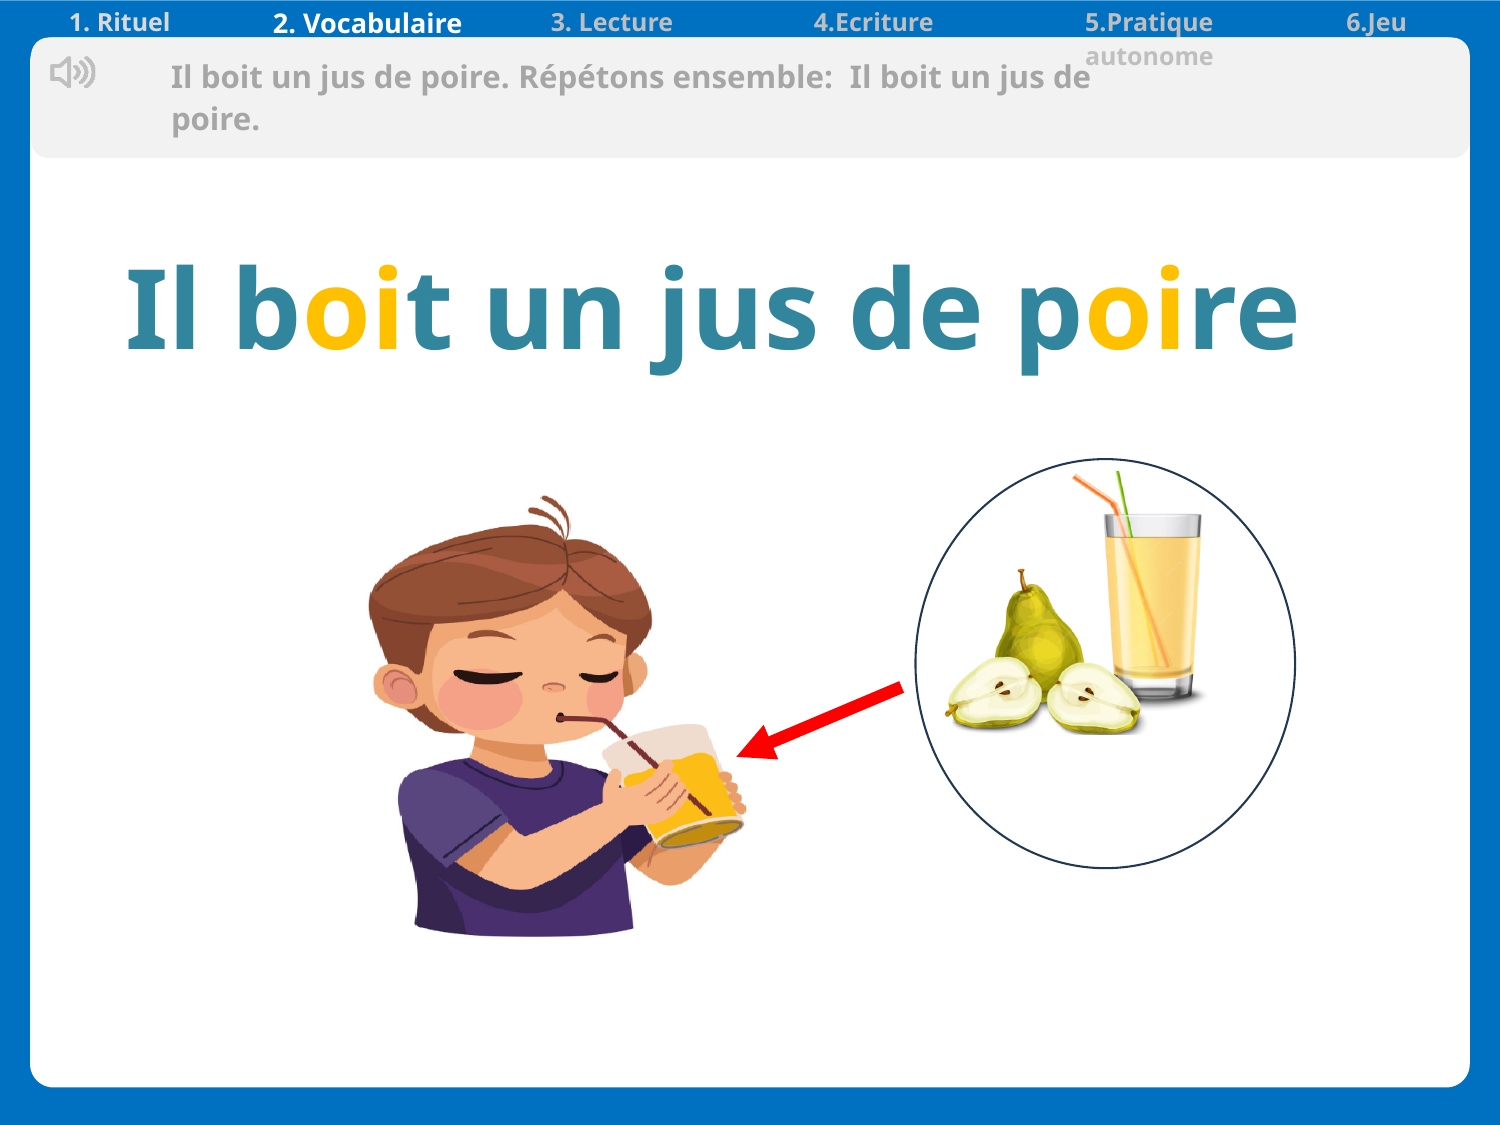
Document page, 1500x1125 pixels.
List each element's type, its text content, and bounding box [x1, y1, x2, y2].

table_header 6.Jeu [1286, 0, 1468, 72]
picture [322, 488, 776, 955]
table_header 2. Vocabulaire [245, 0, 490, 45]
text_box [29, 43, 1472, 161]
text_box [913, 496, 1298, 871]
table_header 1. Rituel [1, 0, 245, 72]
table_header 5.Pratique autonome [1013, 0, 1286, 72]
text_box [0, 0, 1500, 1125]
text_box [50, 72, 96, 88]
text_box [1038, 456, 1173, 470]
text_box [736, 686, 902, 757]
picture [931, 471, 1213, 735]
table_header 3. Lecture [490, 0, 734, 45]
table_header 4.Ecriture [734, 0, 1013, 45]
text_box Il boit un jus de poire. Répétons ensemble: Il boit un jus de poire. [156, 45, 1157, 145]
text_box Il boit un jus de poire [110, 231, 1316, 380]
text_box [27, 72, 1472, 1090]
